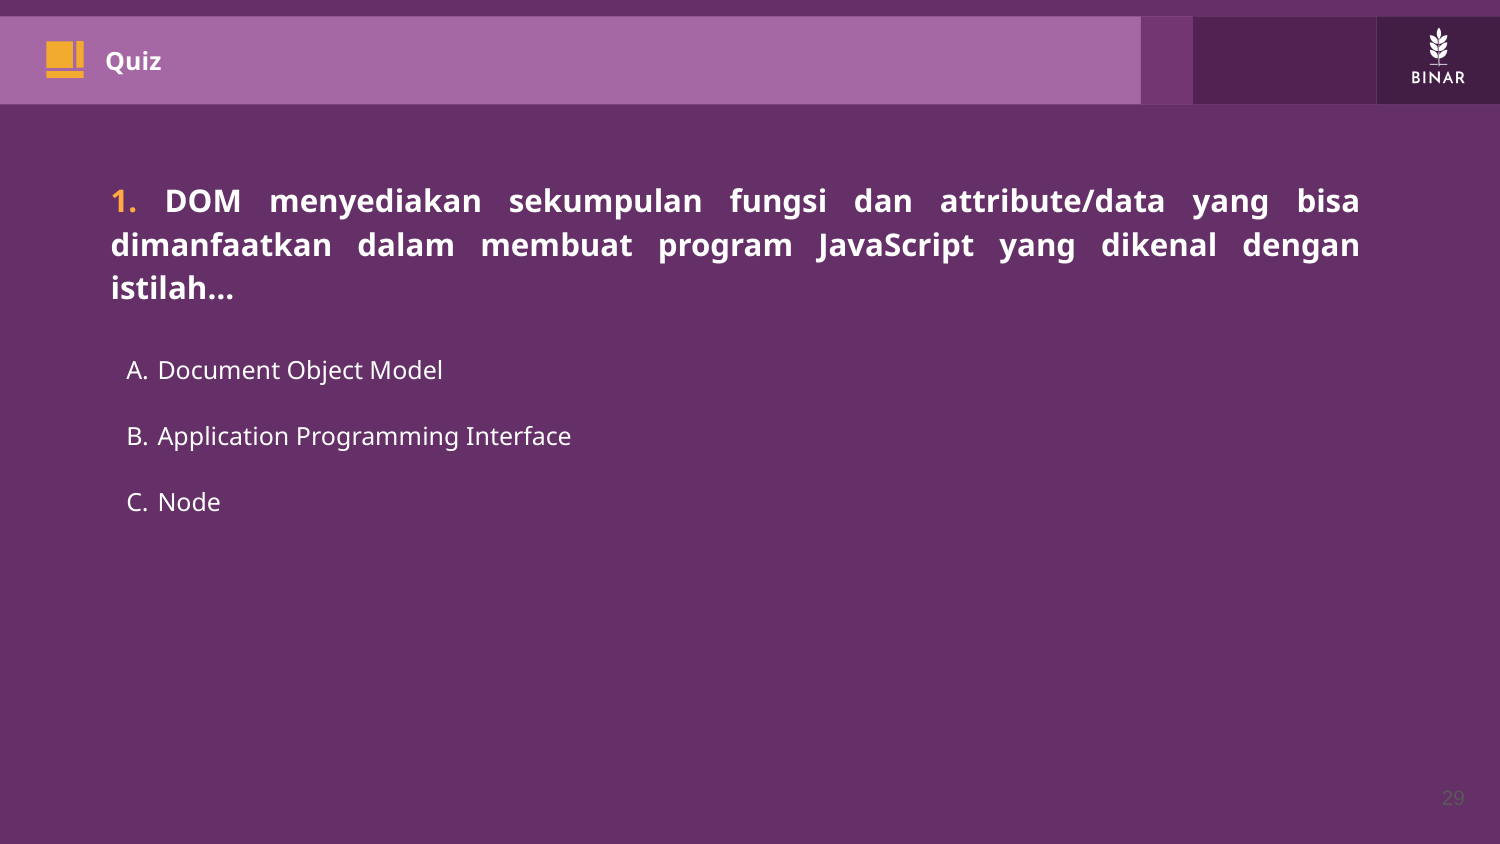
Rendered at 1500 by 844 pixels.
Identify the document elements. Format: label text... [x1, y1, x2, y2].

text_box [46, 71, 84, 78]
text_box [0, 16, 94, 105]
text_box [76, 41, 84, 68]
text_box [1377, 16, 1500, 105]
picture [1399, 17, 1477, 94]
text_box [1193, 16, 1377, 105]
text_box Quiz [94, 16, 1141, 105]
slide_number ‹#› [1389, 764, 1480, 830]
text_box [1141, 16, 1193, 105]
text_box 1. DOM menyediakan sekumpulan fungsi dan attribute/data yang bisa dimanfaatkan dalam membuat program JavaScript yang dikenal dengan istilah… Document Object Model Application Programming Interface Node [20, 161, 1377, 617]
text_box [46, 41, 73, 68]
